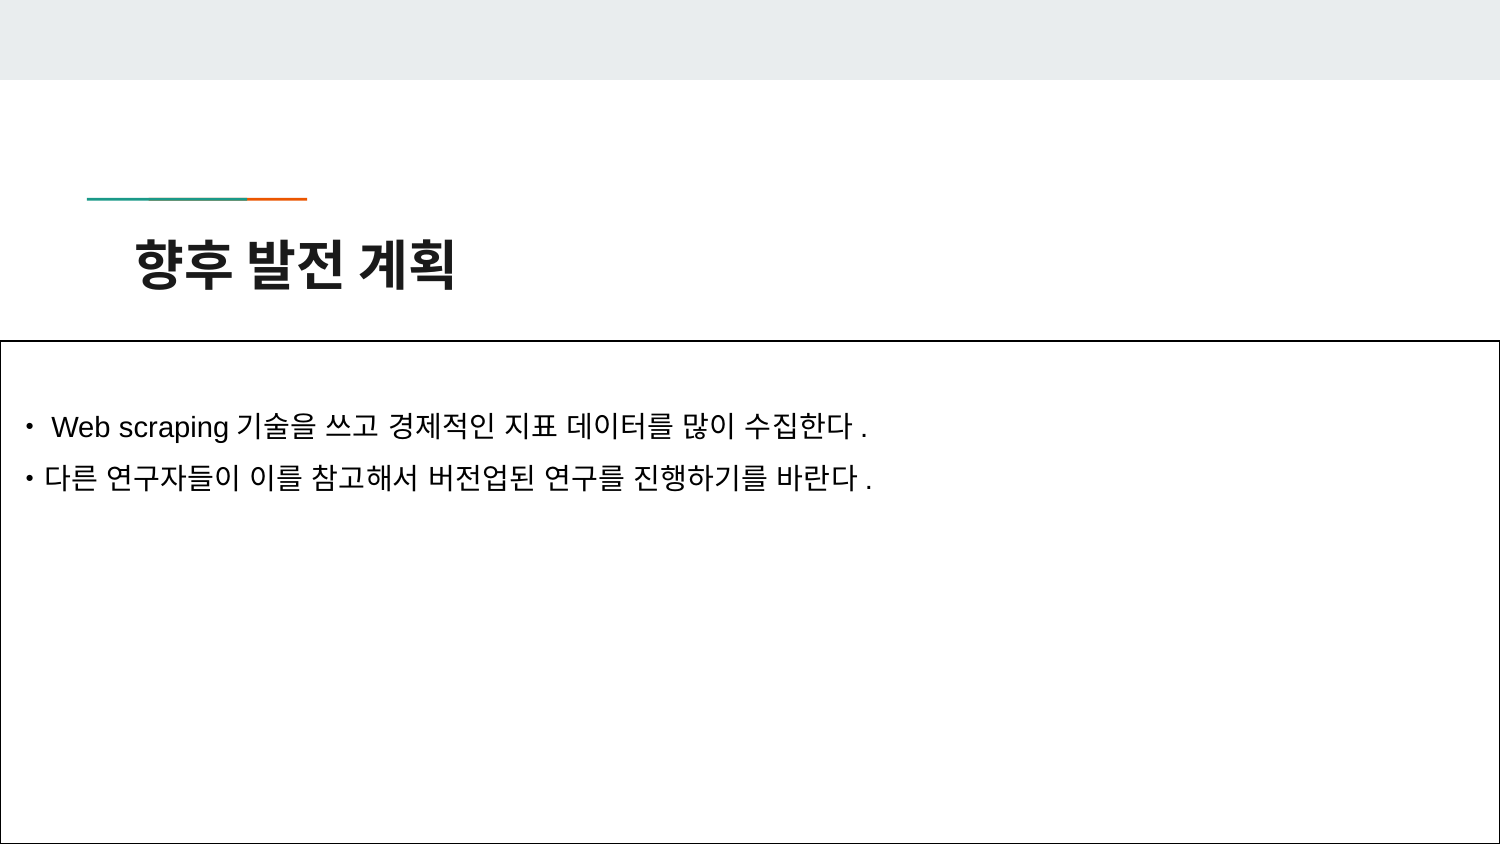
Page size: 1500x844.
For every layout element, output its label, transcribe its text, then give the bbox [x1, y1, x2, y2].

title 향후 발전 계획 [119, 216, 1381, 305]
list ・Web scraping기술을 쓰고 경제적인 지표 데이터를 많이 수집한다. ・다른 연구자들이 이를 참고해서 버전업된 연구를 진행하기를 바란다. [0, 341, 1500, 844]
